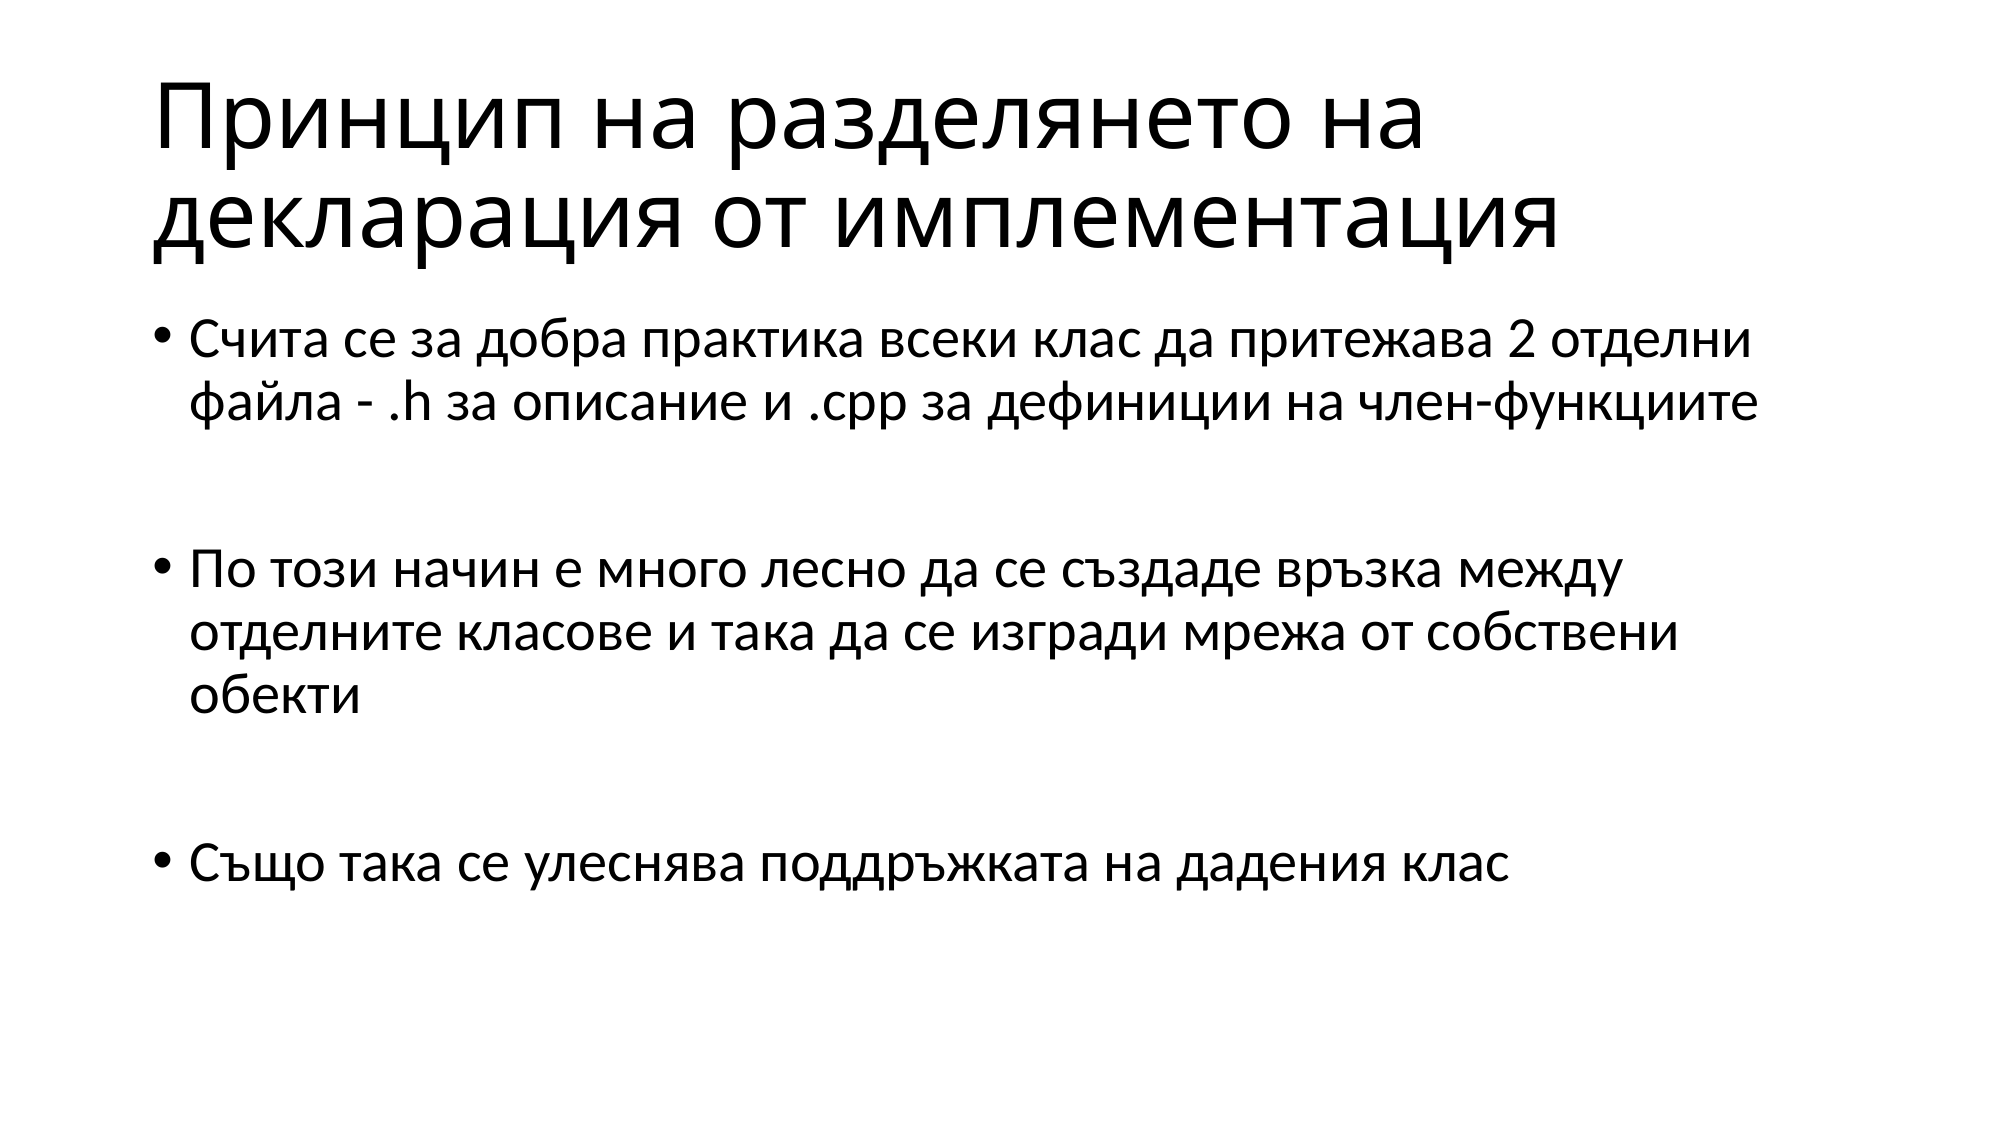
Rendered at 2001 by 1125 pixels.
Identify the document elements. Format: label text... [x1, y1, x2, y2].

list Счита се за добра практика всеки клас да притежава 2 отделни файла - .h за описание и .cpp за дефиниции на член-функциите По този начин е много лесно да се създаде връзка между отделните класове и така да се изгради мрежа от собствени обекти Също така се улеснява поддръжката на дадения клас [137, 299, 1863, 1014]
title Принцип на разделянето на декларация от имплементация [137, 59, 1863, 278]
